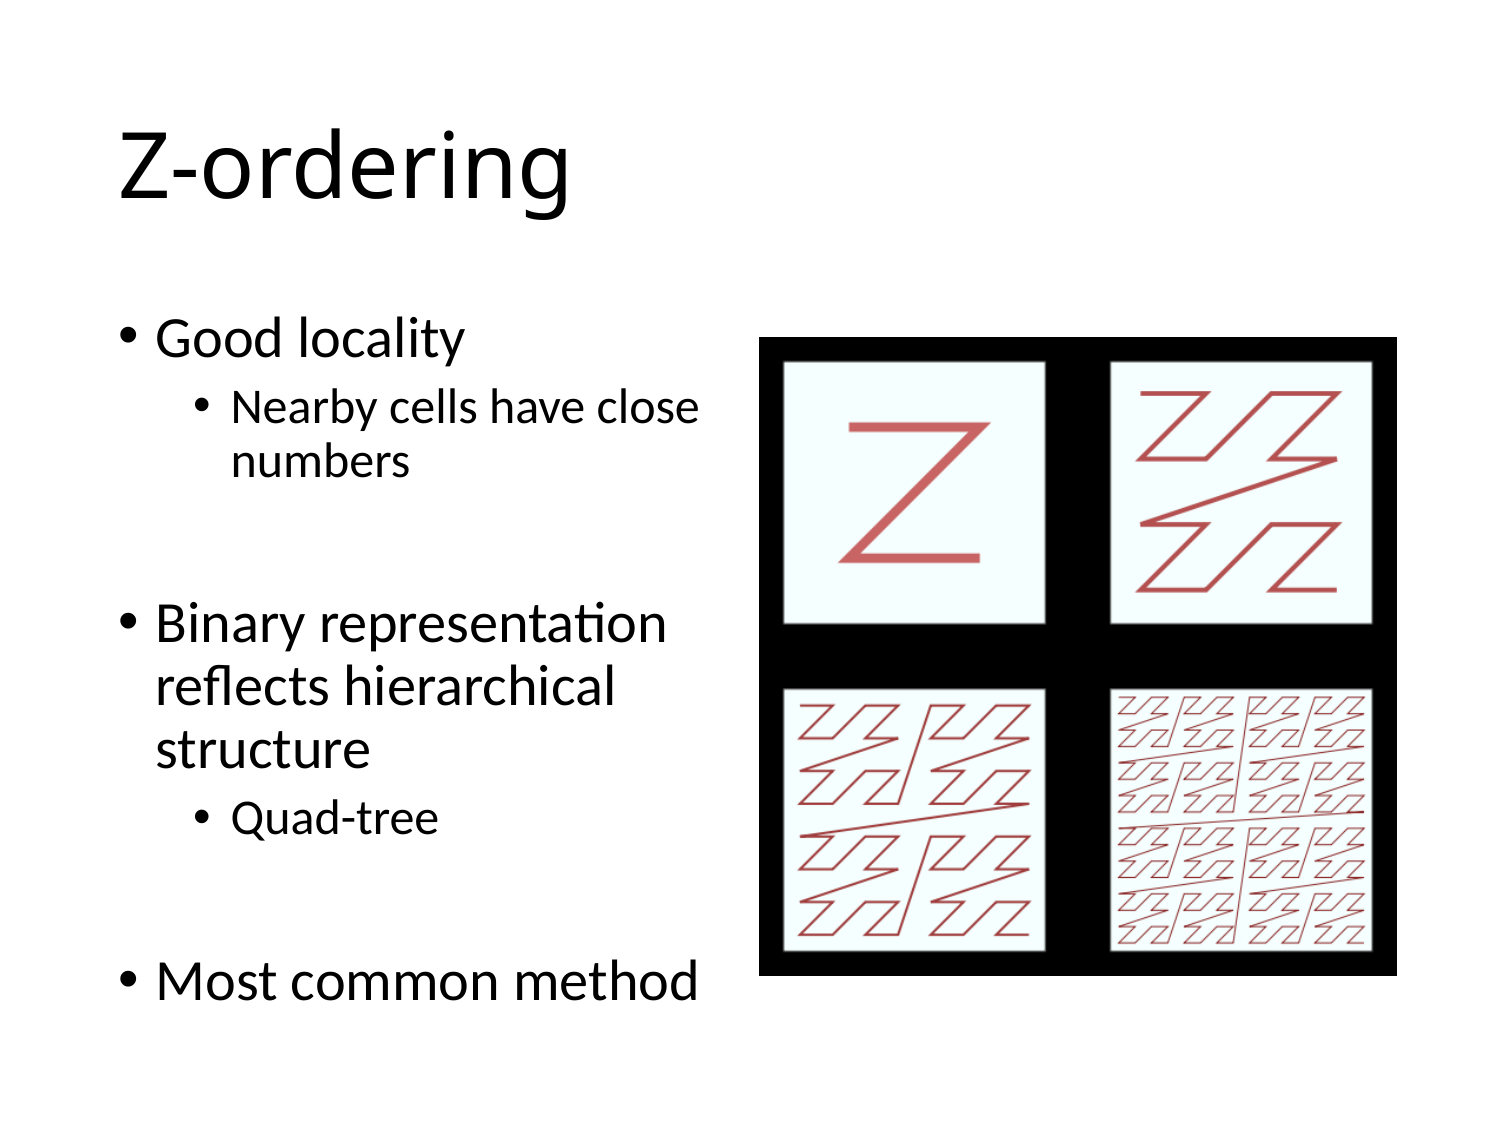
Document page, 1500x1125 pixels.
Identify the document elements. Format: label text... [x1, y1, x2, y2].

list Good locality Nearby cells have close numbers Binary representation reflects hierarchical structure Quad-tree Most common method [103, 299, 741, 1014]
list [759, 337, 1397, 976]
title Z-ordering [103, 59, 1397, 278]
